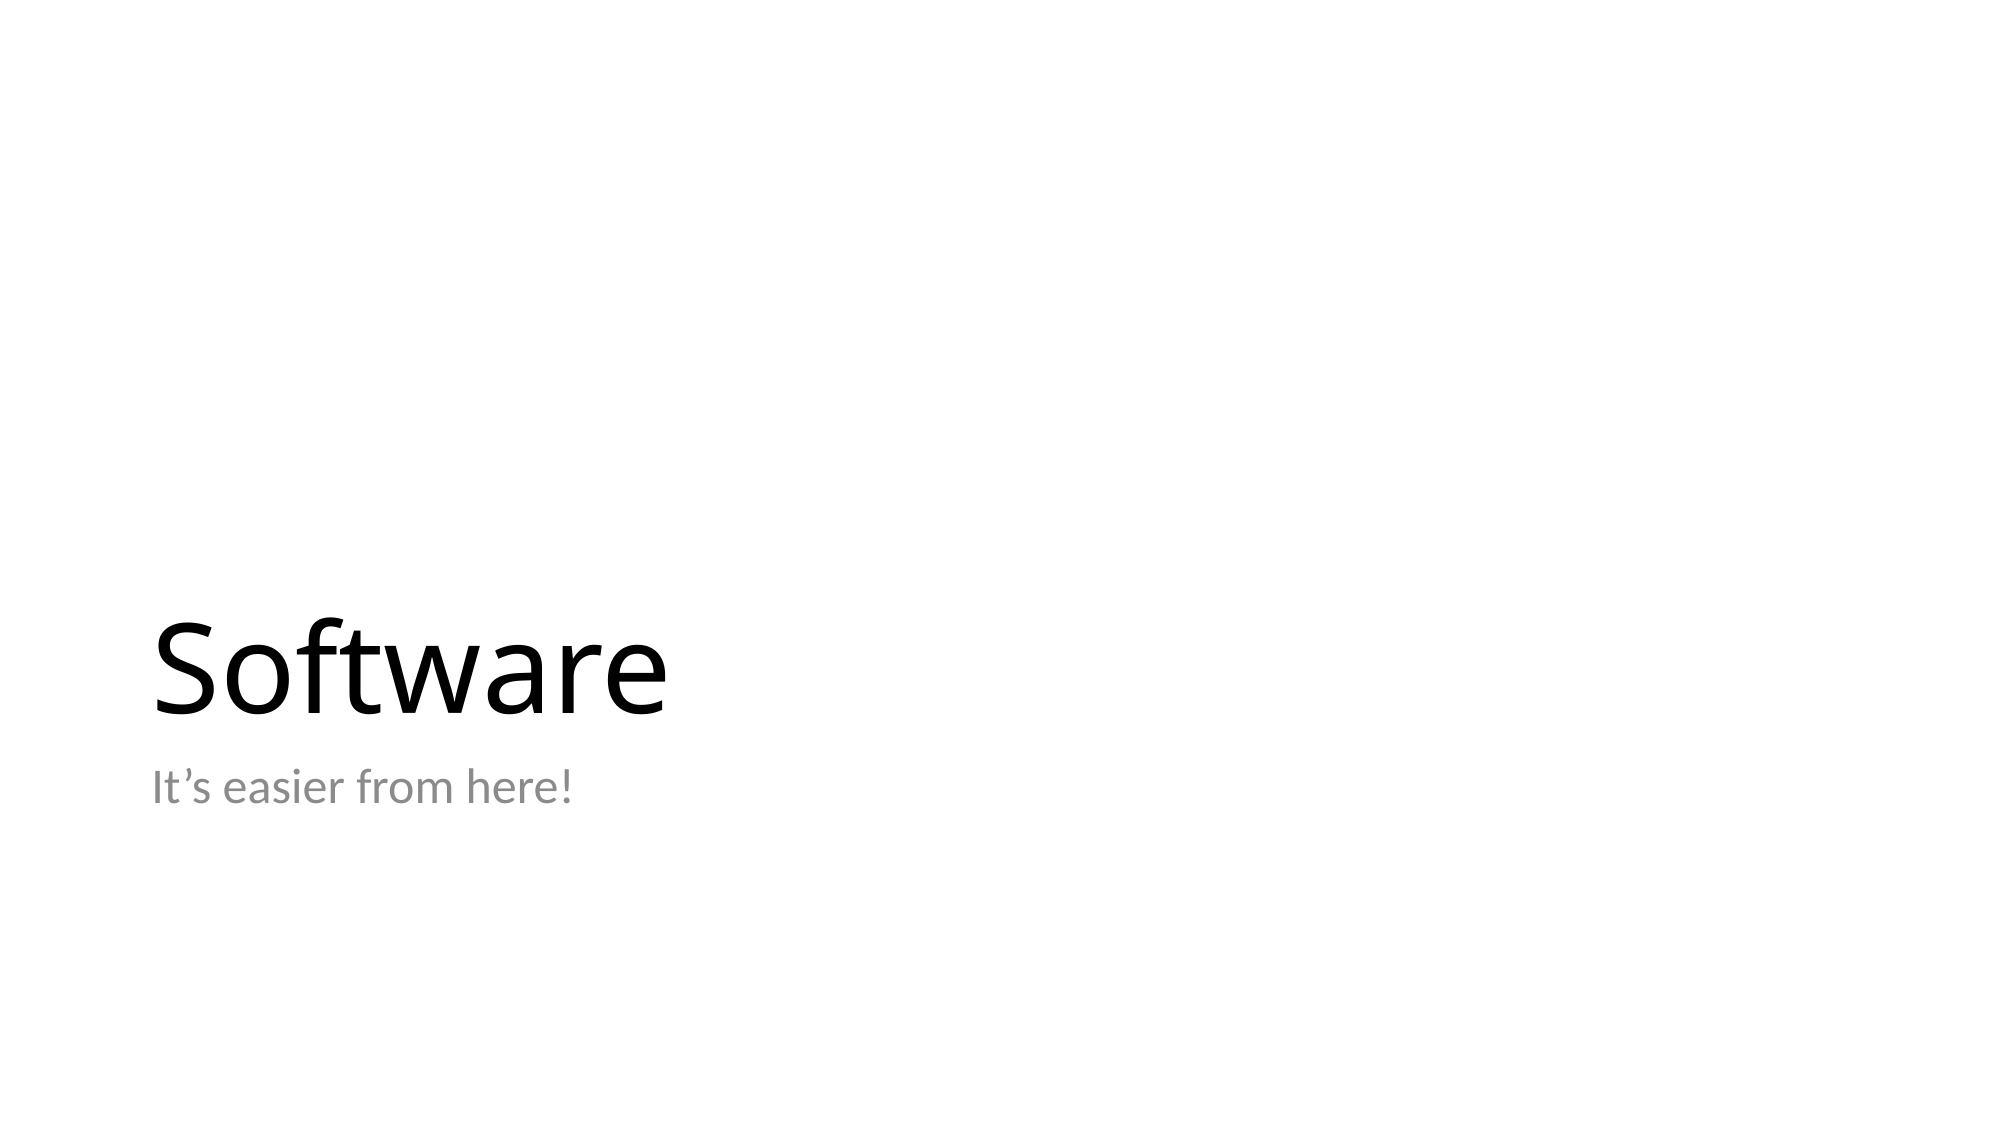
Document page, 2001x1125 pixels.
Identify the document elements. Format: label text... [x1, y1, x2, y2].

title Software [136, 280, 1862, 749]
list It’s easier from here! [136, 752, 1862, 999]
